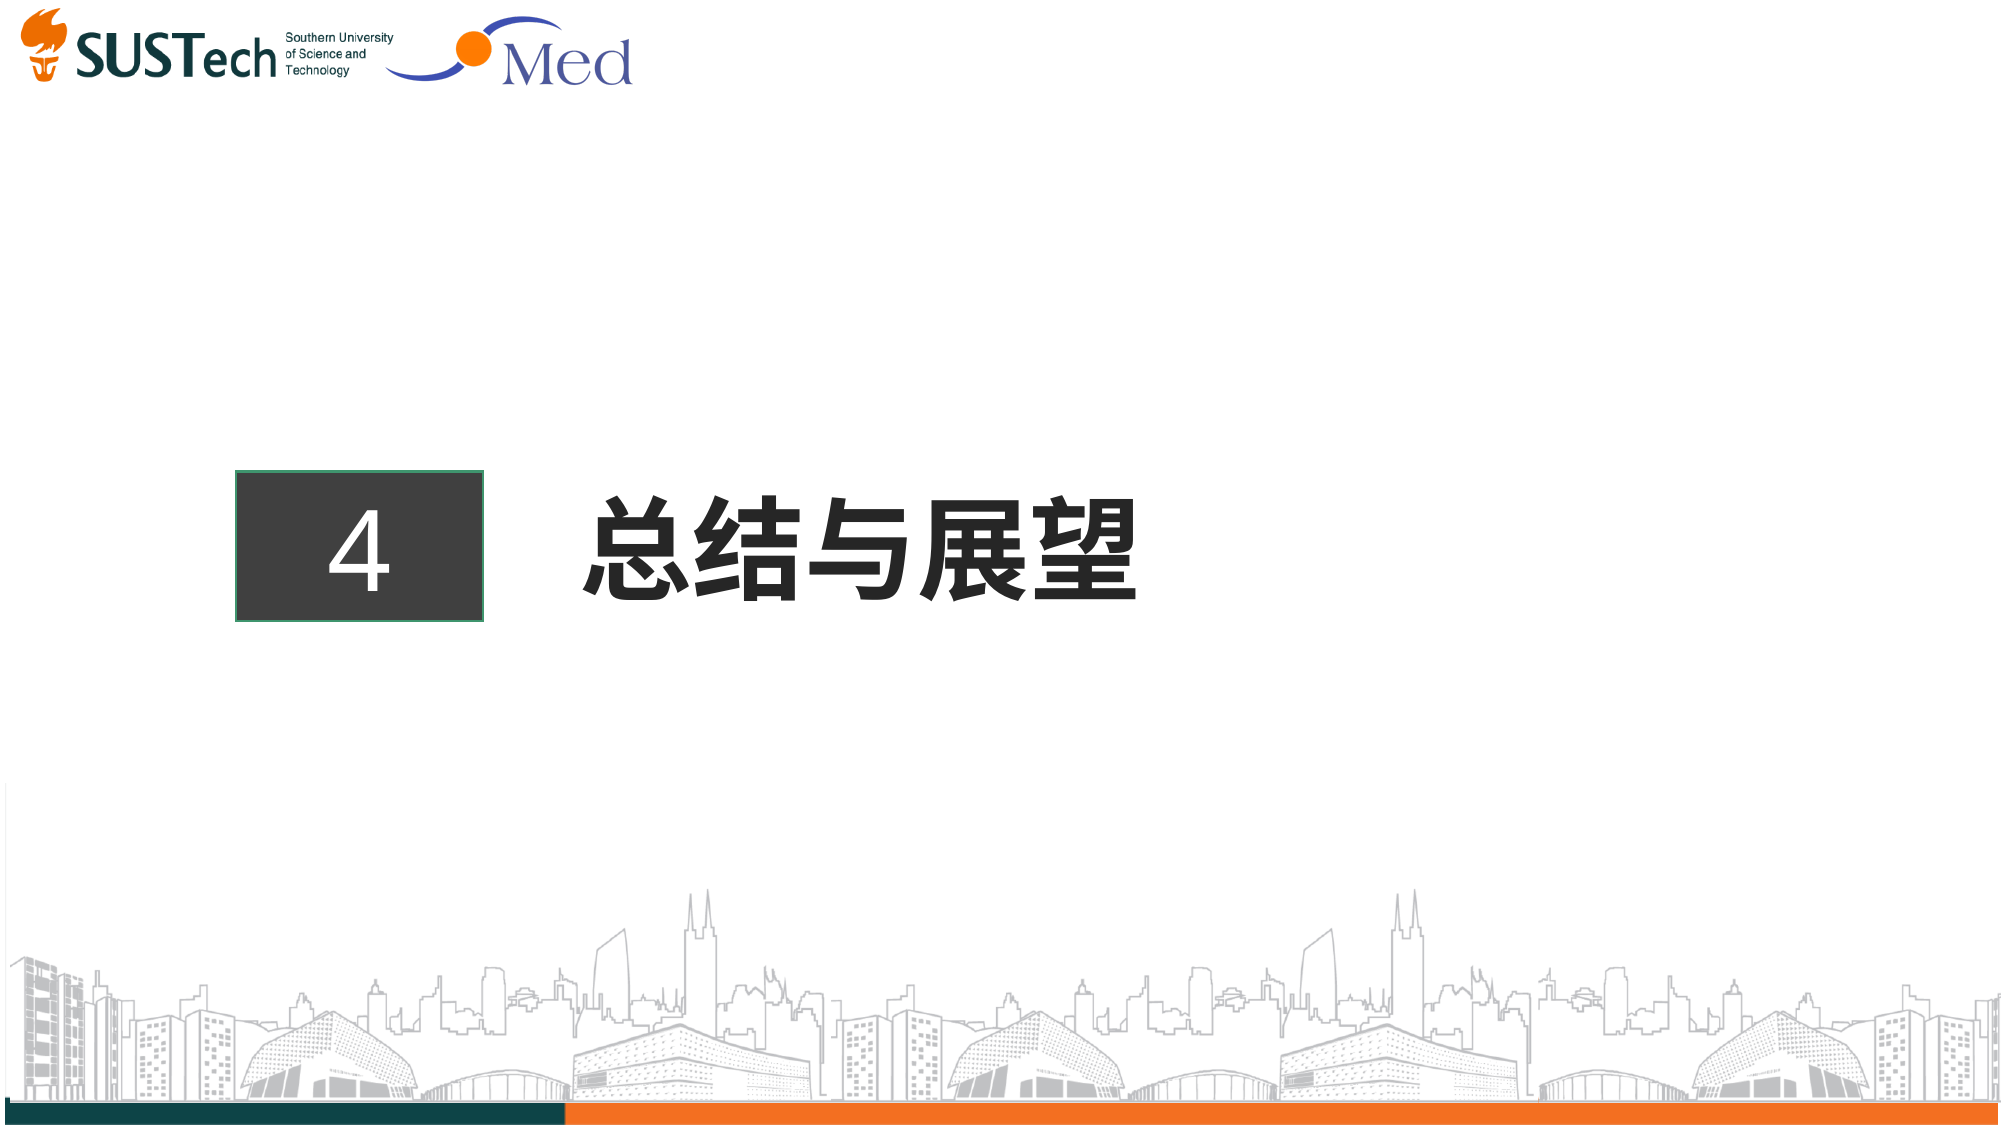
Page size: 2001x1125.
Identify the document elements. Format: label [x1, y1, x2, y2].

picture [385, 0, 640, 177]
text_box [5, 0, 2000, 1125]
